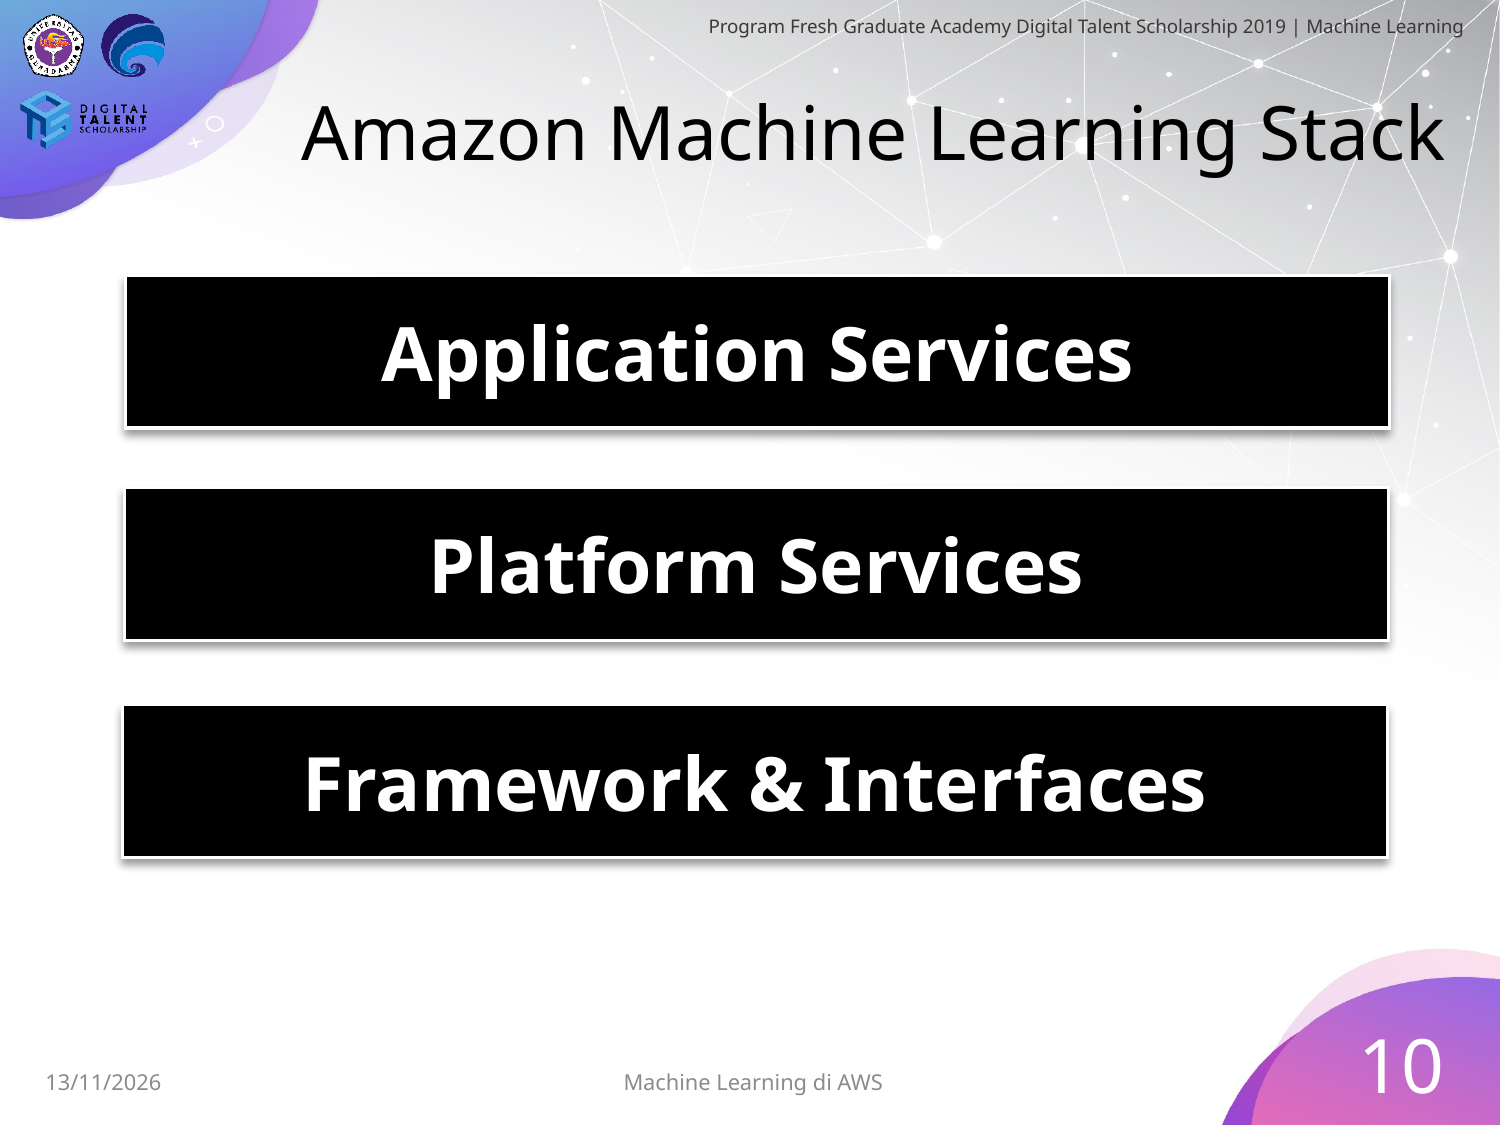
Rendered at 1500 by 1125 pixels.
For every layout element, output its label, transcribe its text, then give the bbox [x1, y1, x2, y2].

text_box Application Services [124, 274, 1391, 430]
text_box Platform Services [123, 486, 1390, 642]
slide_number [30, 1053, 272, 1114]
picture [0, 0, 1500, 1125]
footer Machine Learning di AWS [386, 1053, 1121, 1114]
text_box Framework & Interfaces [121, 703, 1389, 859]
title Amazon Machine Learning Stack [271, 66, 1477, 207]
slide_number 10 [1327, 1025, 1477, 1115]
